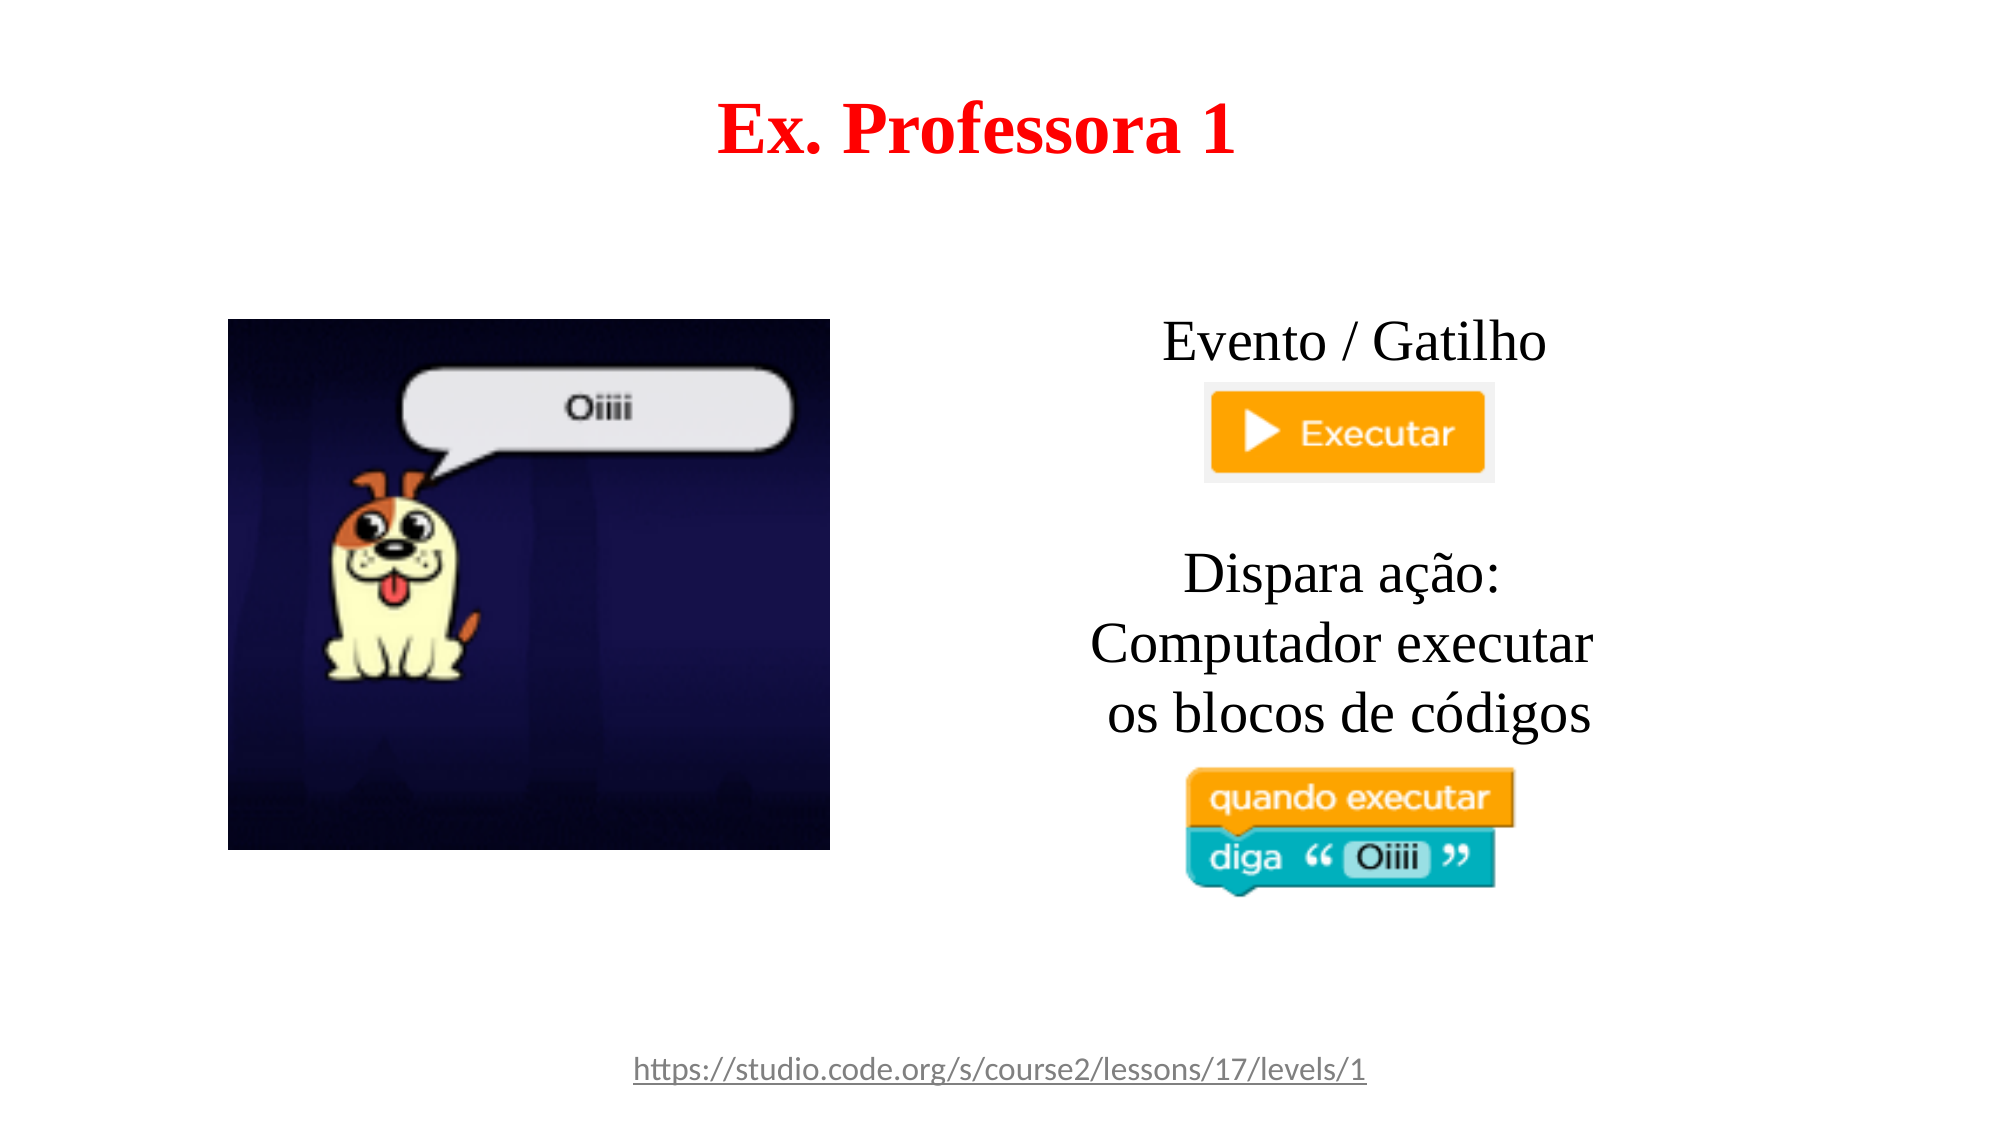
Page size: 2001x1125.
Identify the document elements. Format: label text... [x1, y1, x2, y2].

text_box Dispara ação: Computador executar os blocos de códigos [1075, 526, 1624, 752]
text_box https://studio.code.org/s/course2/lessons/17/levels/1 [499, 1040, 1501, 1095]
picture [1173, 752, 1538, 911]
text_box Ex. Professora 1 [391, 71, 1565, 177]
picture [1204, 381, 1495, 483]
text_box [228, 319, 830, 850]
text_box Evento / Gatilho [1114, 294, 1596, 380]
